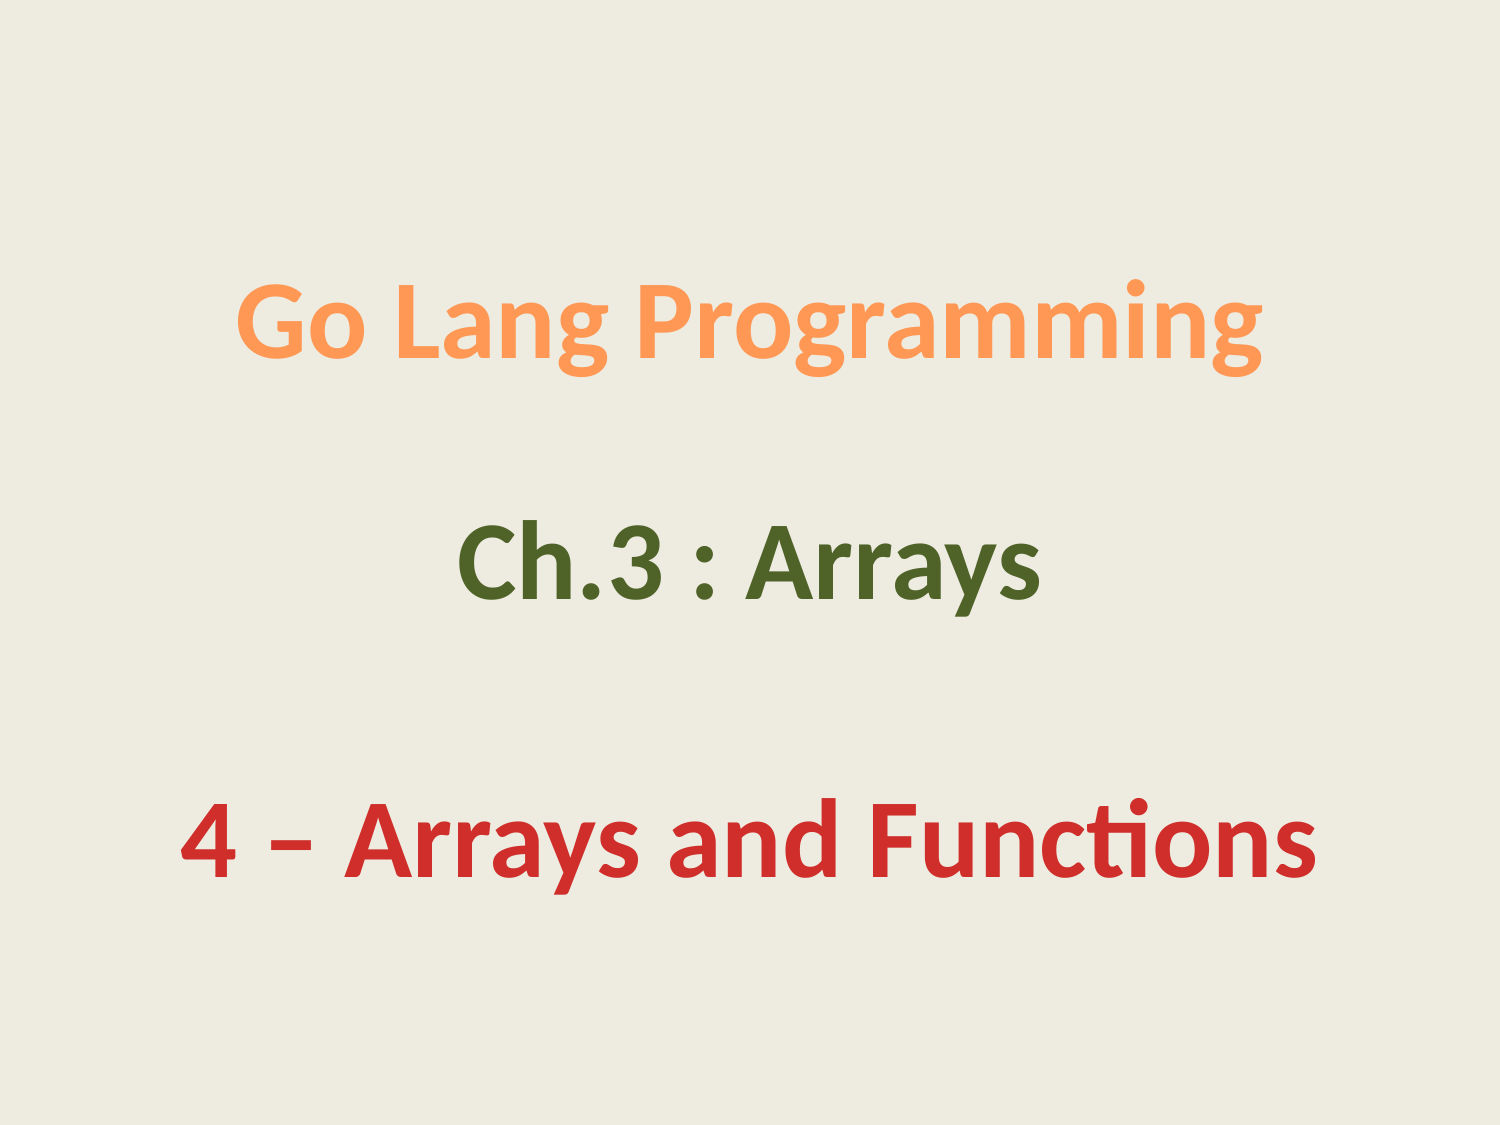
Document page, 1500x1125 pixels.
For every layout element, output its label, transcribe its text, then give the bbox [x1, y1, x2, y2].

text_box 4 – Arrays and Functions [0, 757, 1500, 908]
text_box Ch.3 : Arrays [0, 479, 1500, 630]
text_box Go Lang Programming [0, 238, 1500, 388]
